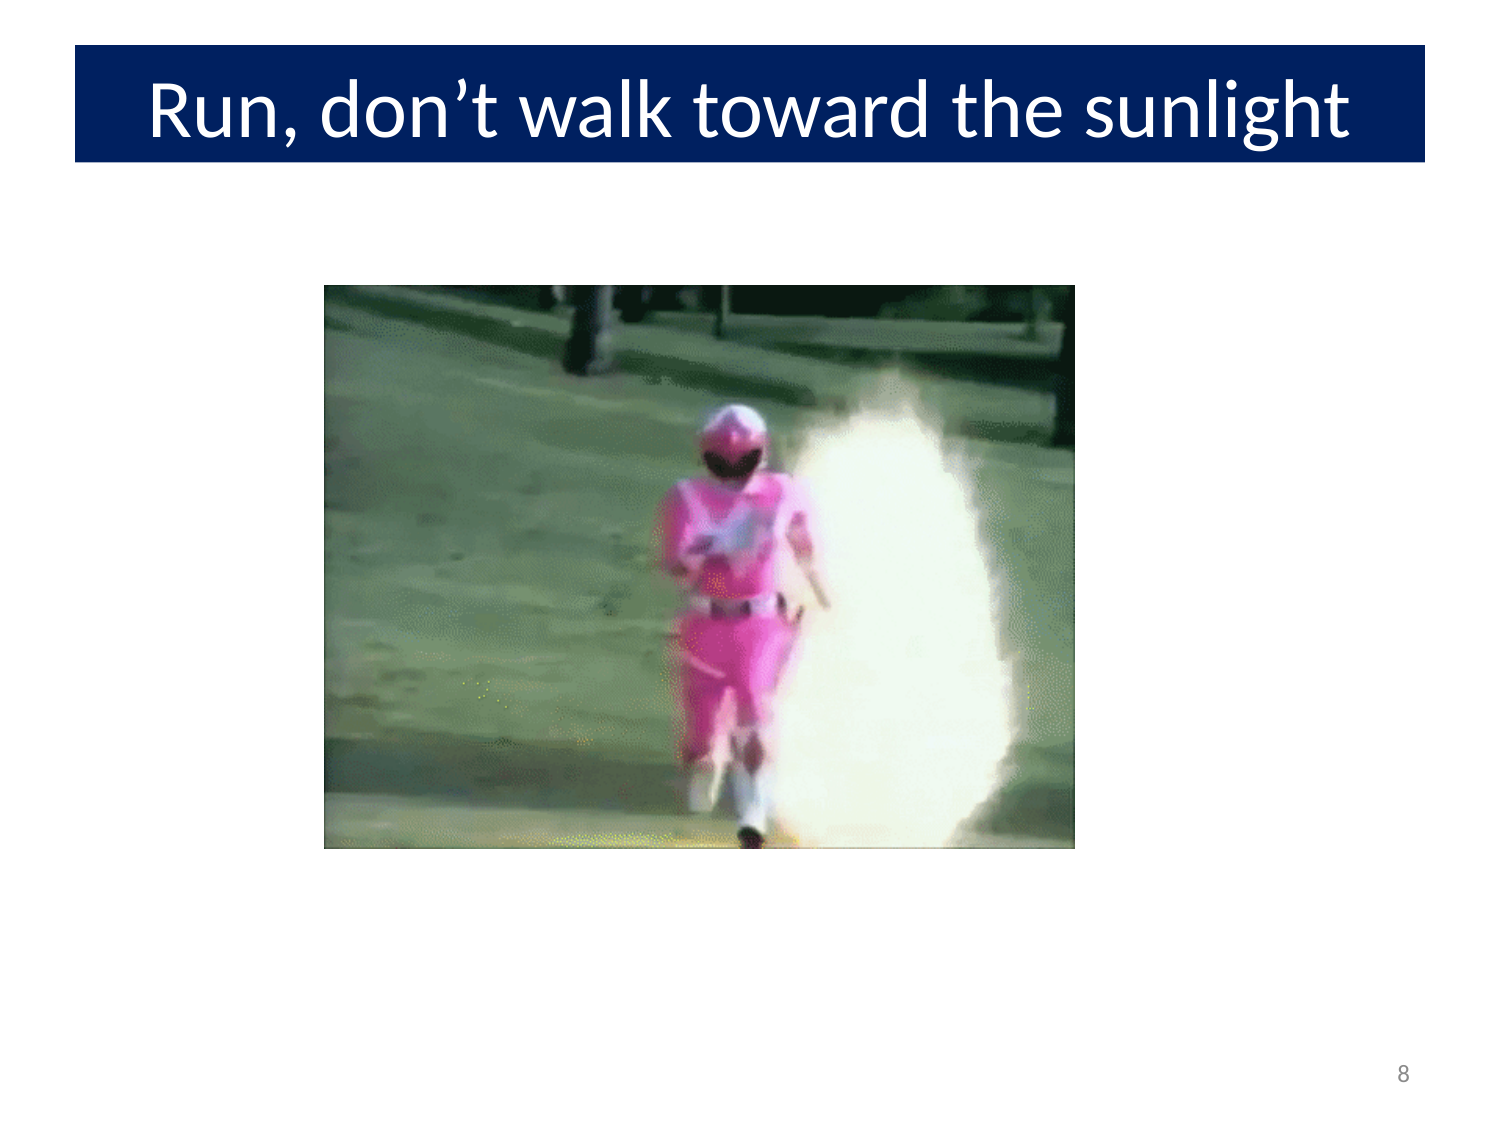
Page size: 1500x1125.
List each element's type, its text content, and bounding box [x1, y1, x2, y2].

slide_number 8 [1074, 1042, 1425, 1103]
title Run, don’t walk toward the sunlight [75, 45, 1425, 163]
picture [324, 285, 1076, 849]
